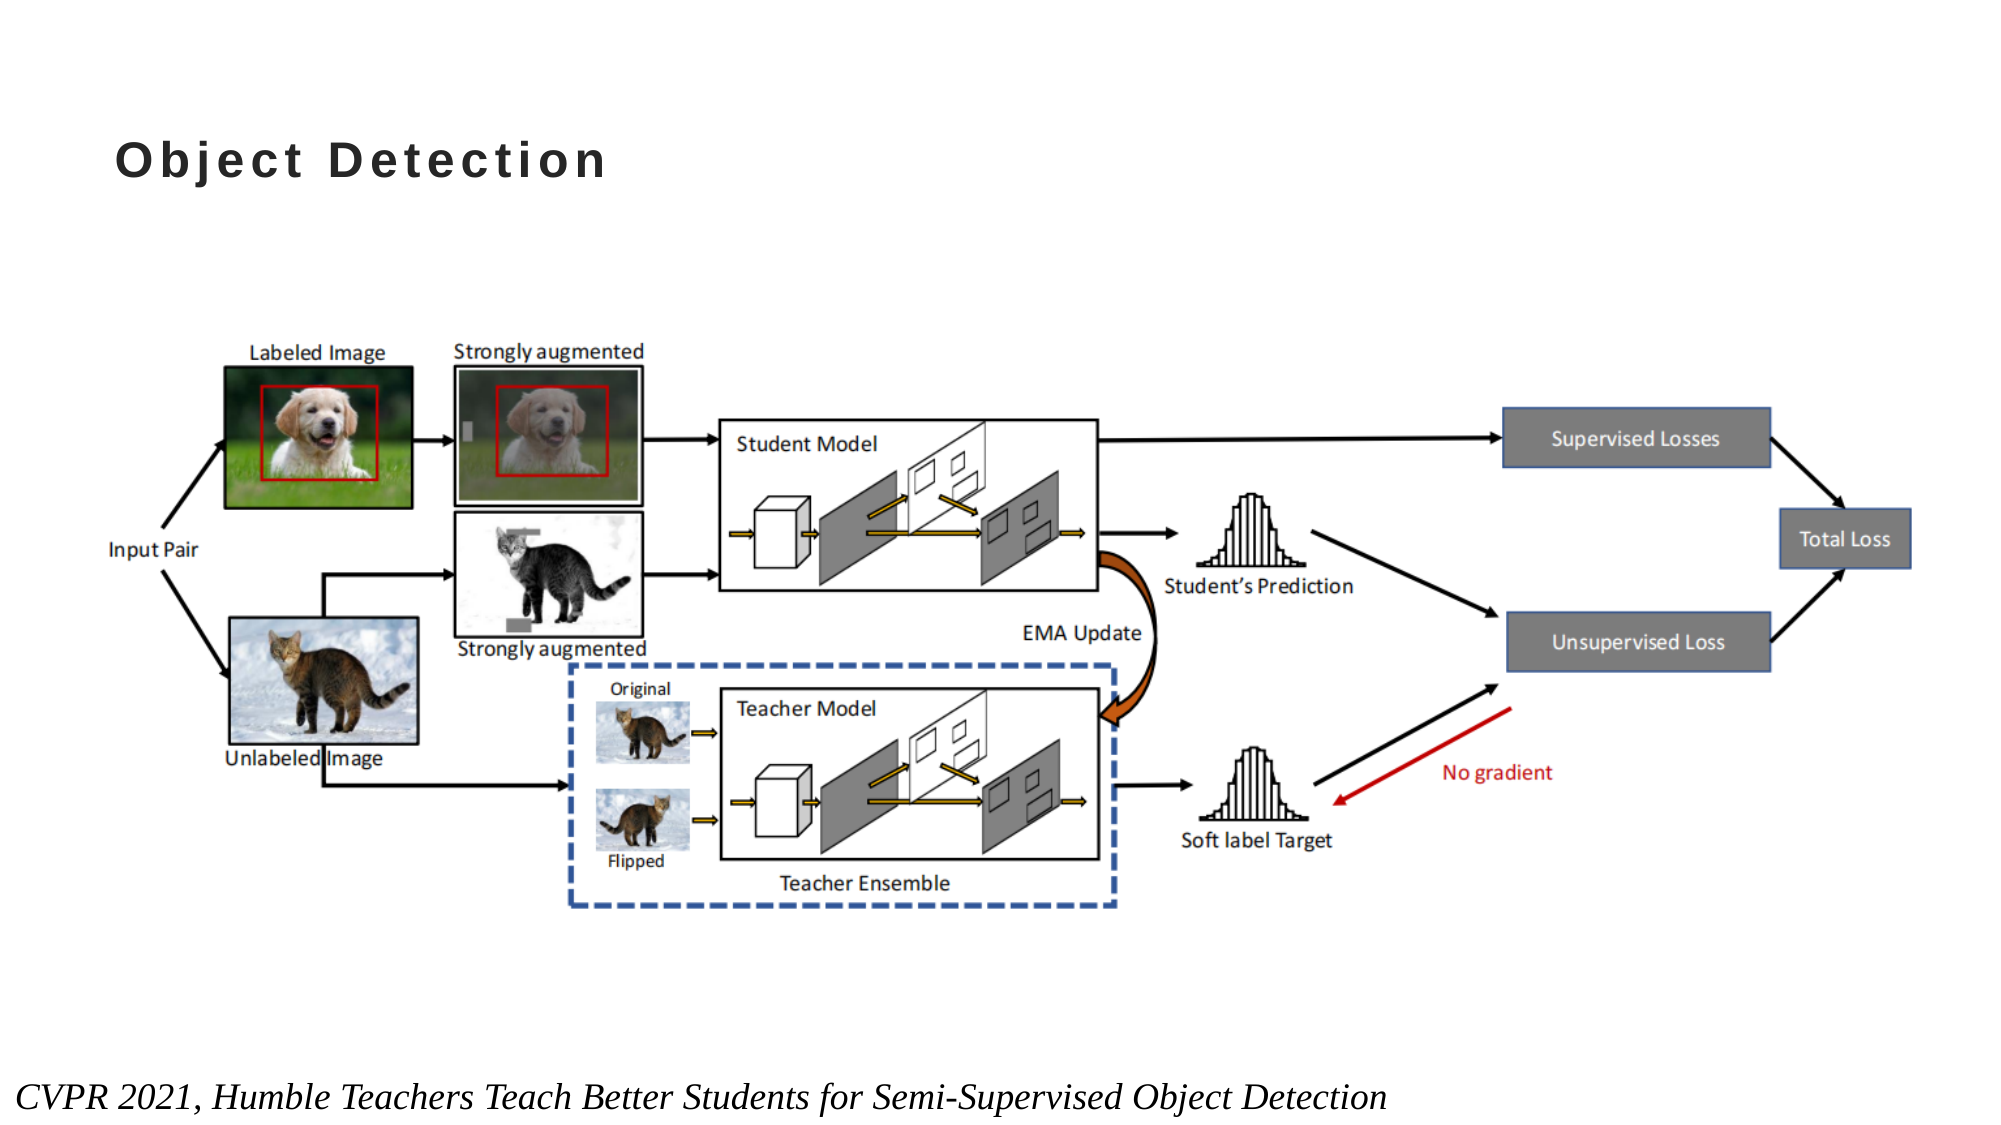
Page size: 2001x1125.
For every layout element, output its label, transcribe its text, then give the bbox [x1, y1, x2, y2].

title Object Detection [99, 99, 1900, 216]
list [85, 273, 1934, 931]
text_box CVPR 2021, Humble Teachers Teach Better Students for Semi-Supervised Object Detection [0, 1064, 1666, 1125]
